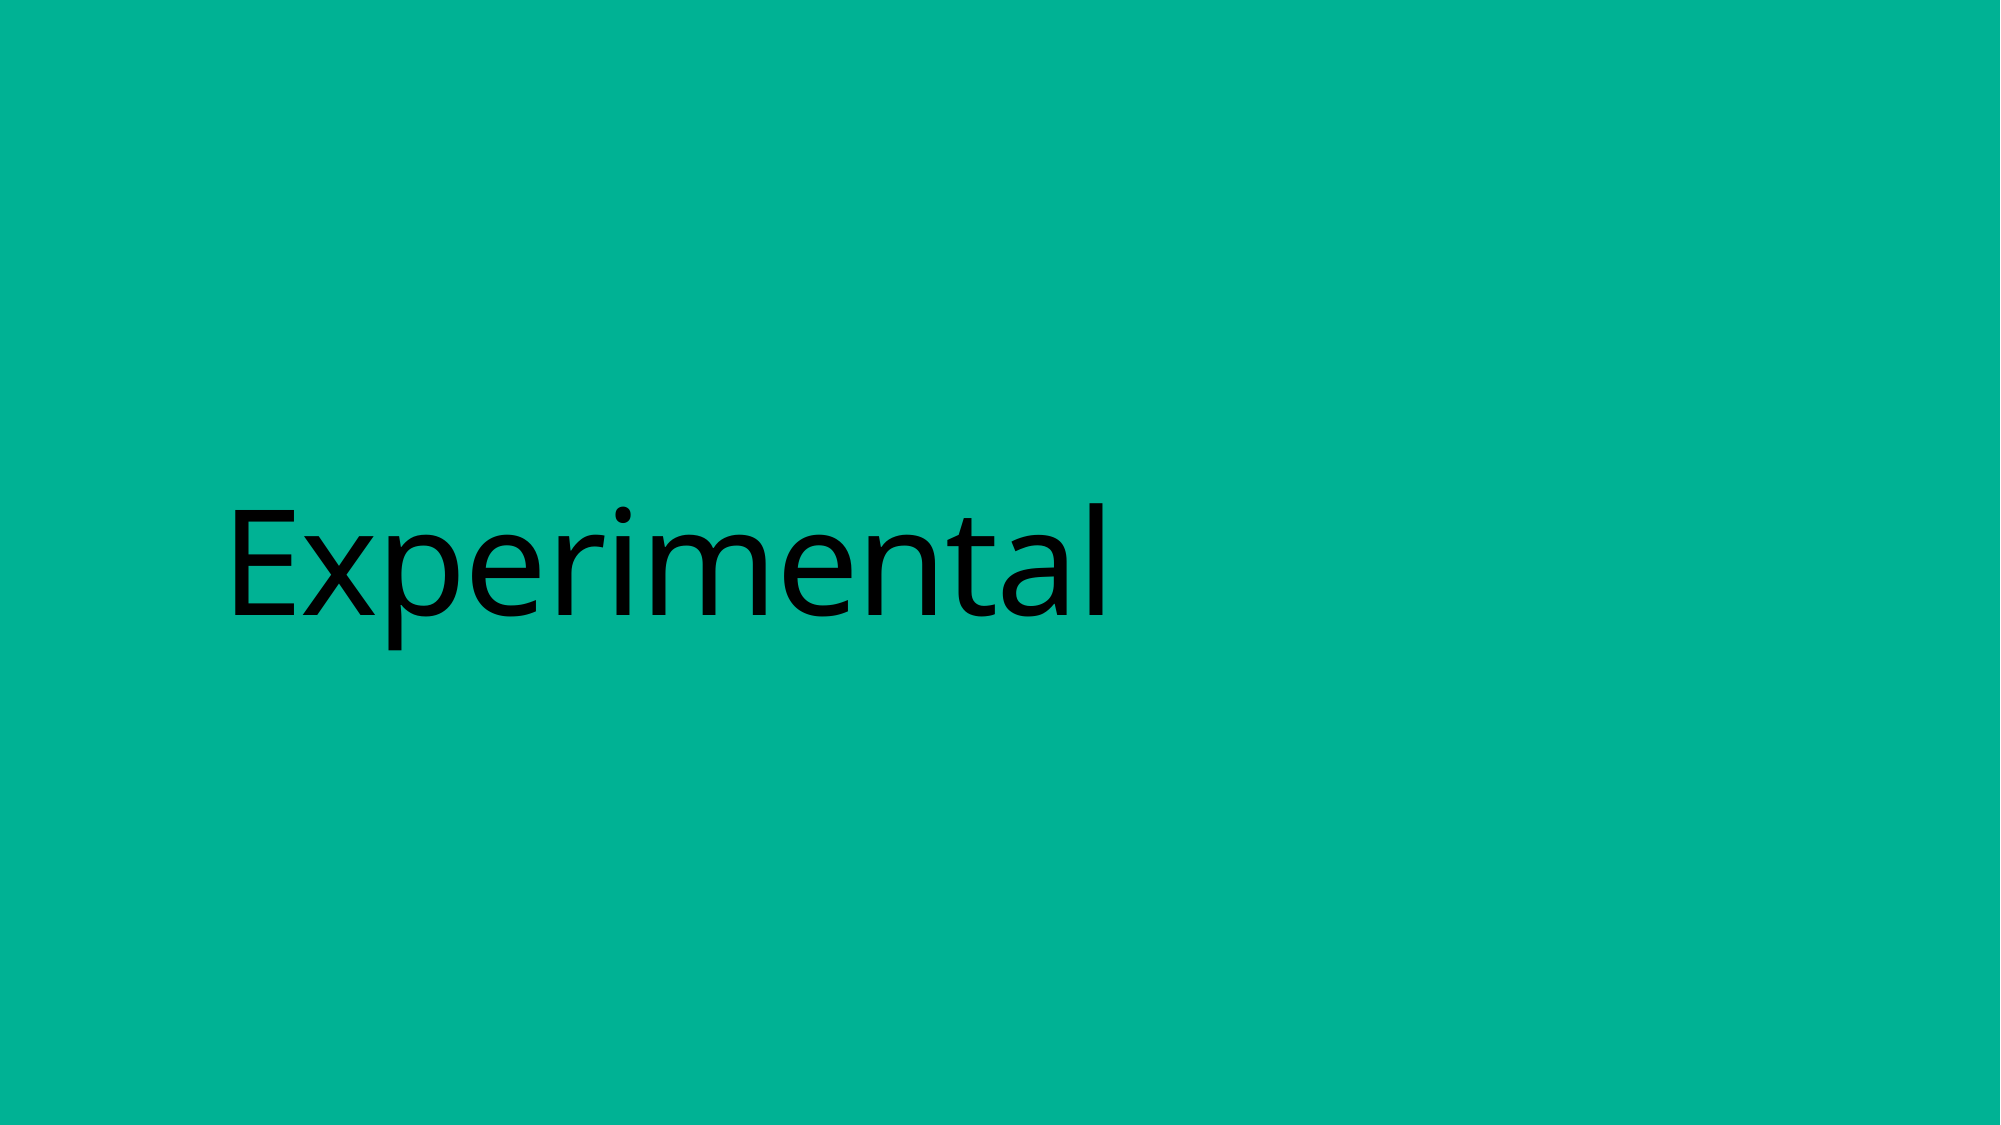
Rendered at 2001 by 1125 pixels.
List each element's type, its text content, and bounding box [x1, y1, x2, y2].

title Experimental [197, 473, 1701, 831]
